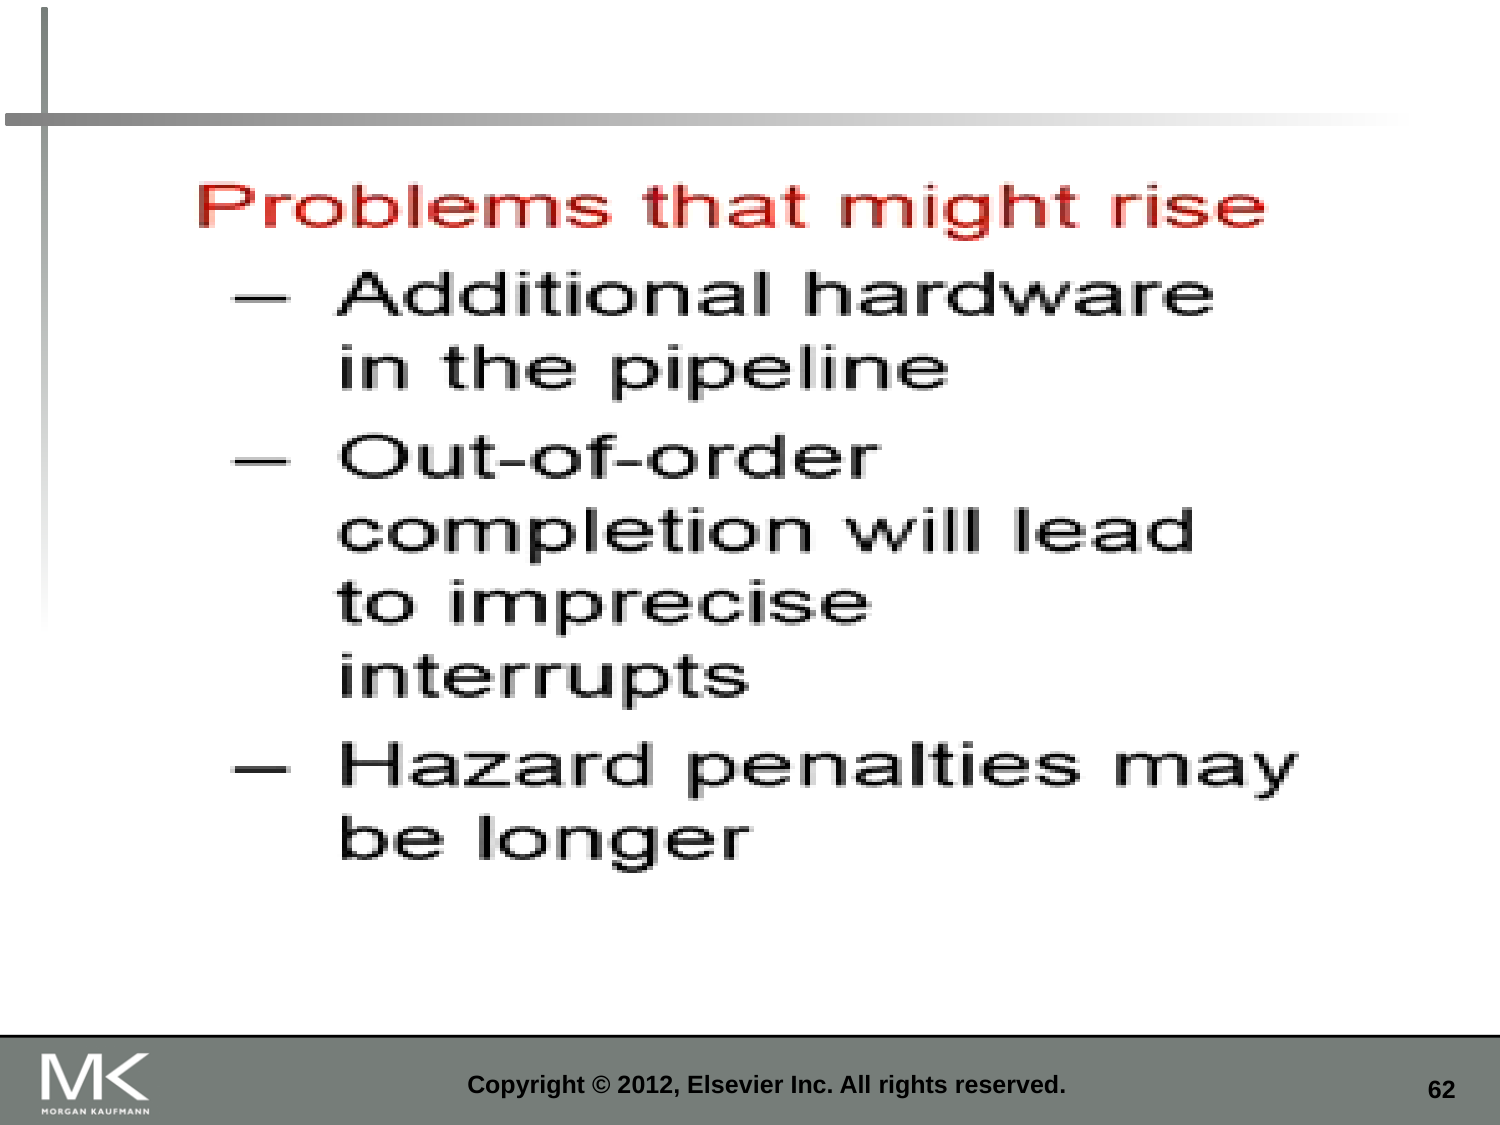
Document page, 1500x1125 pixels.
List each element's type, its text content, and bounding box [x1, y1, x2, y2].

footer Copyright © 2012, Elsevier Inc. All rights reserved. [170, 1046, 1365, 1106]
picture [29, 1046, 160, 1123]
picture [159, 160, 1412, 918]
